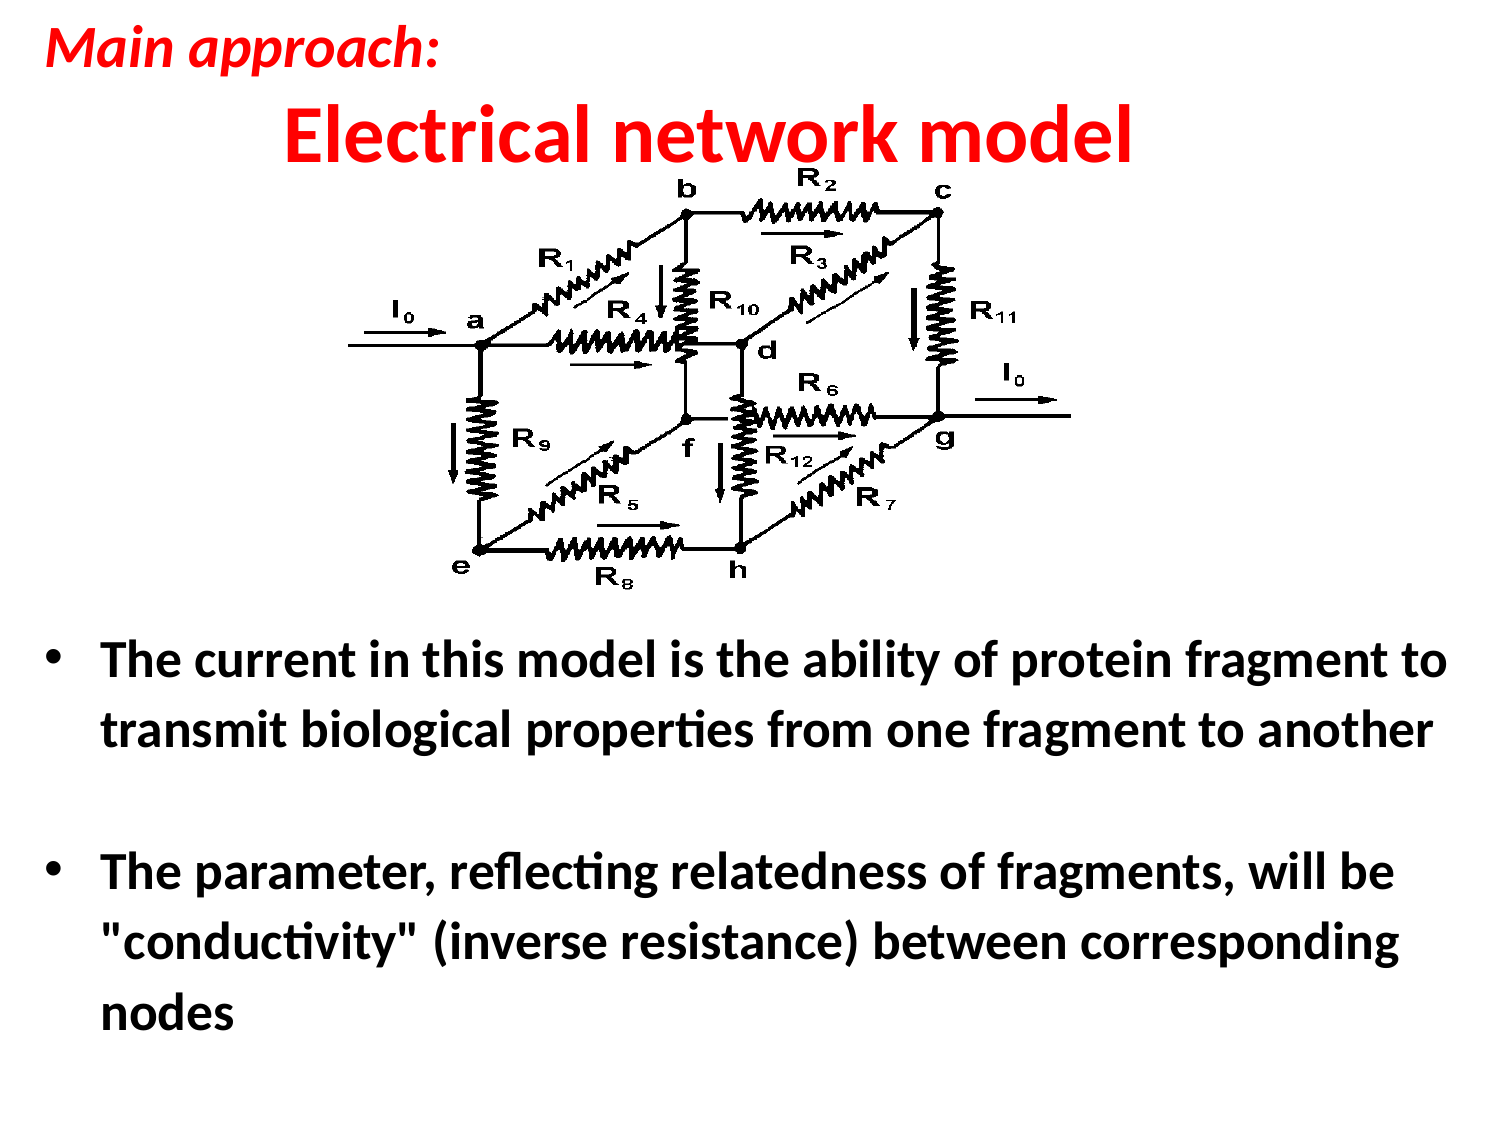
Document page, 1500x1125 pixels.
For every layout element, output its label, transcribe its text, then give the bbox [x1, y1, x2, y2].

list The current in this model is the ability of protein fragment to transmit biological properties from one fragment to another The parameter, reflecting relatedness of fragments, will be "conductivity" (inverse resistance) between corresponding nodes [29, 609, 1465, 1083]
picture [337, 160, 1082, 592]
text_box Main approach: Electrical network model [29, 0, 1390, 187]
